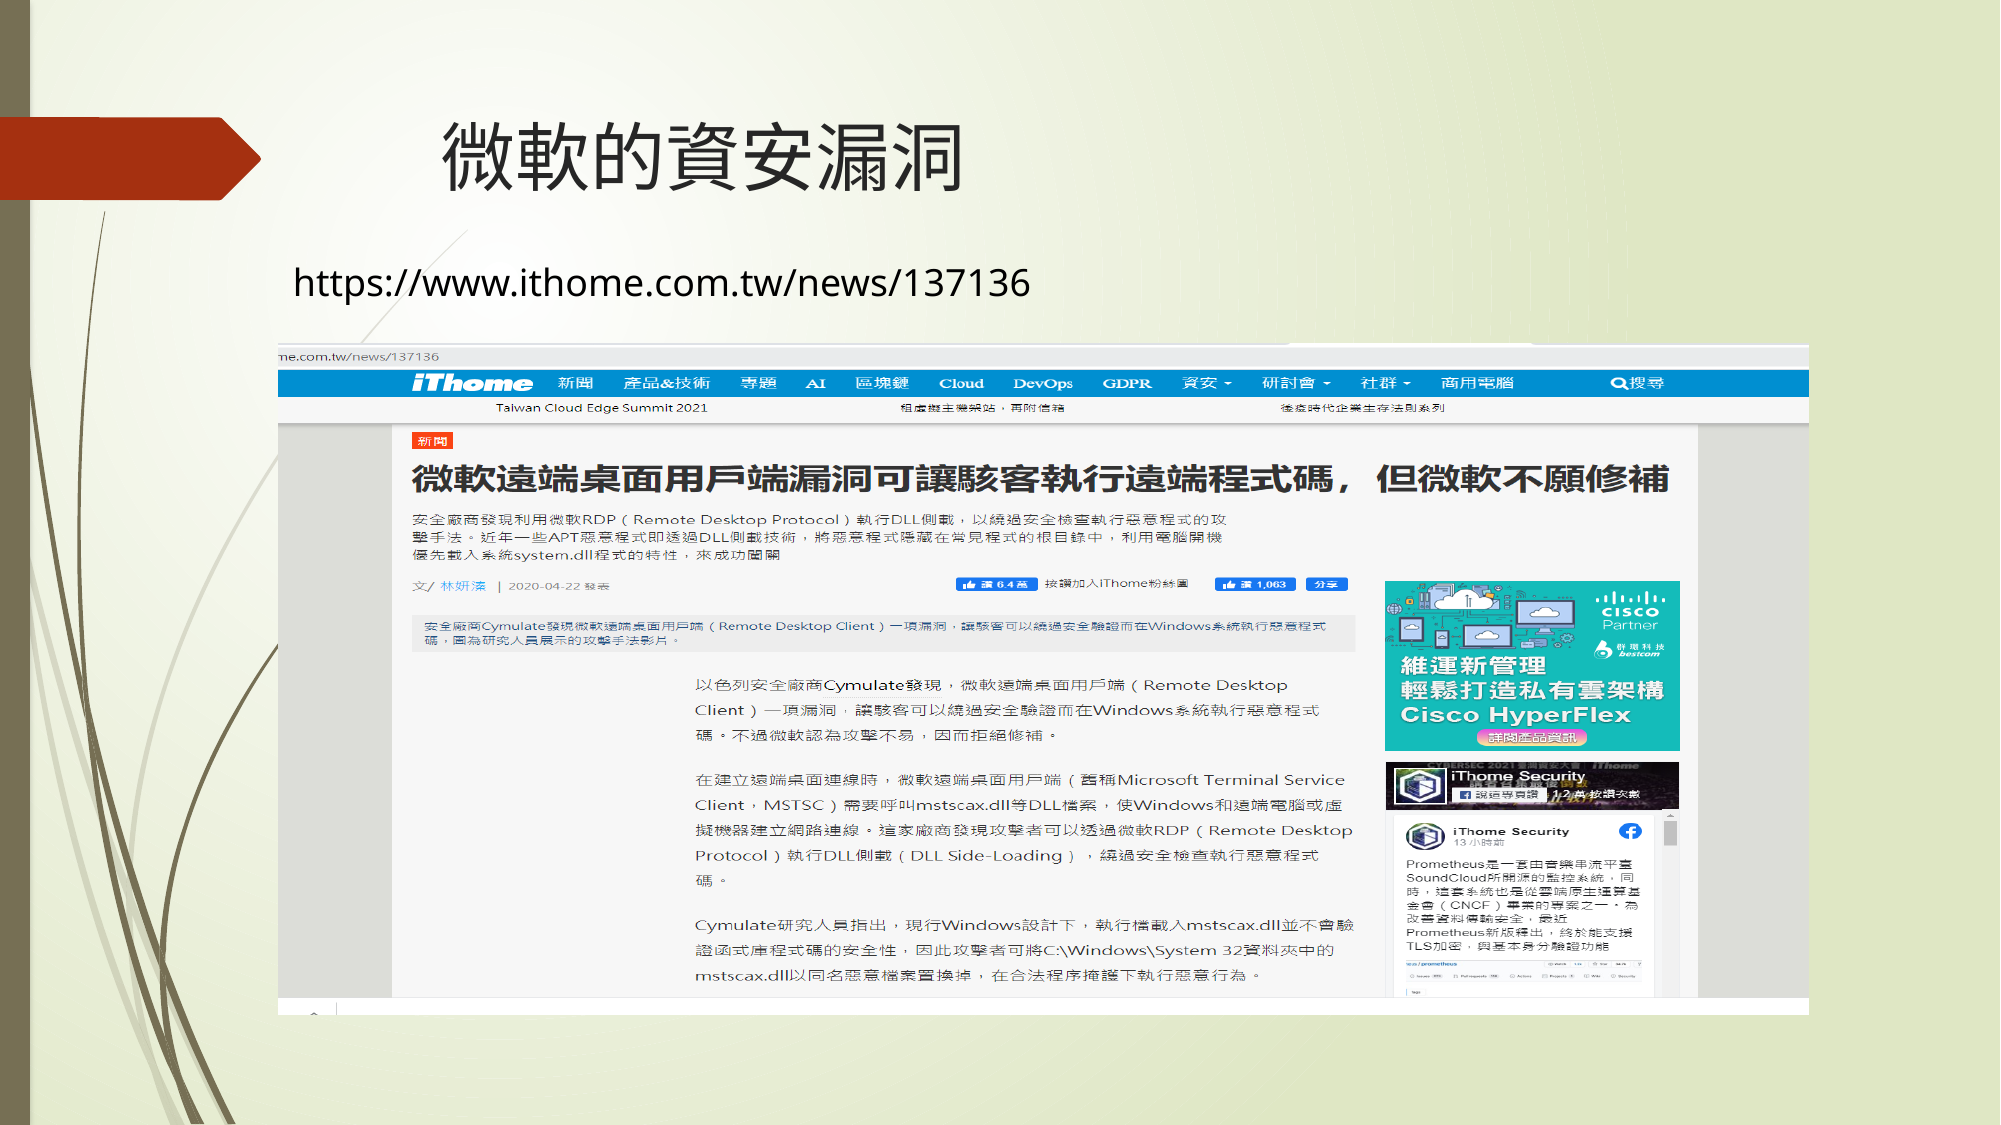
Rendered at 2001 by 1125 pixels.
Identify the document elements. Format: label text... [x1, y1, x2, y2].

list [277, 343, 1809, 1015]
title 微軟的資安漏洞 [425, 102, 1888, 313]
text_box https://www.ithome.com.tw/news/137136 [278, 251, 1133, 312]
